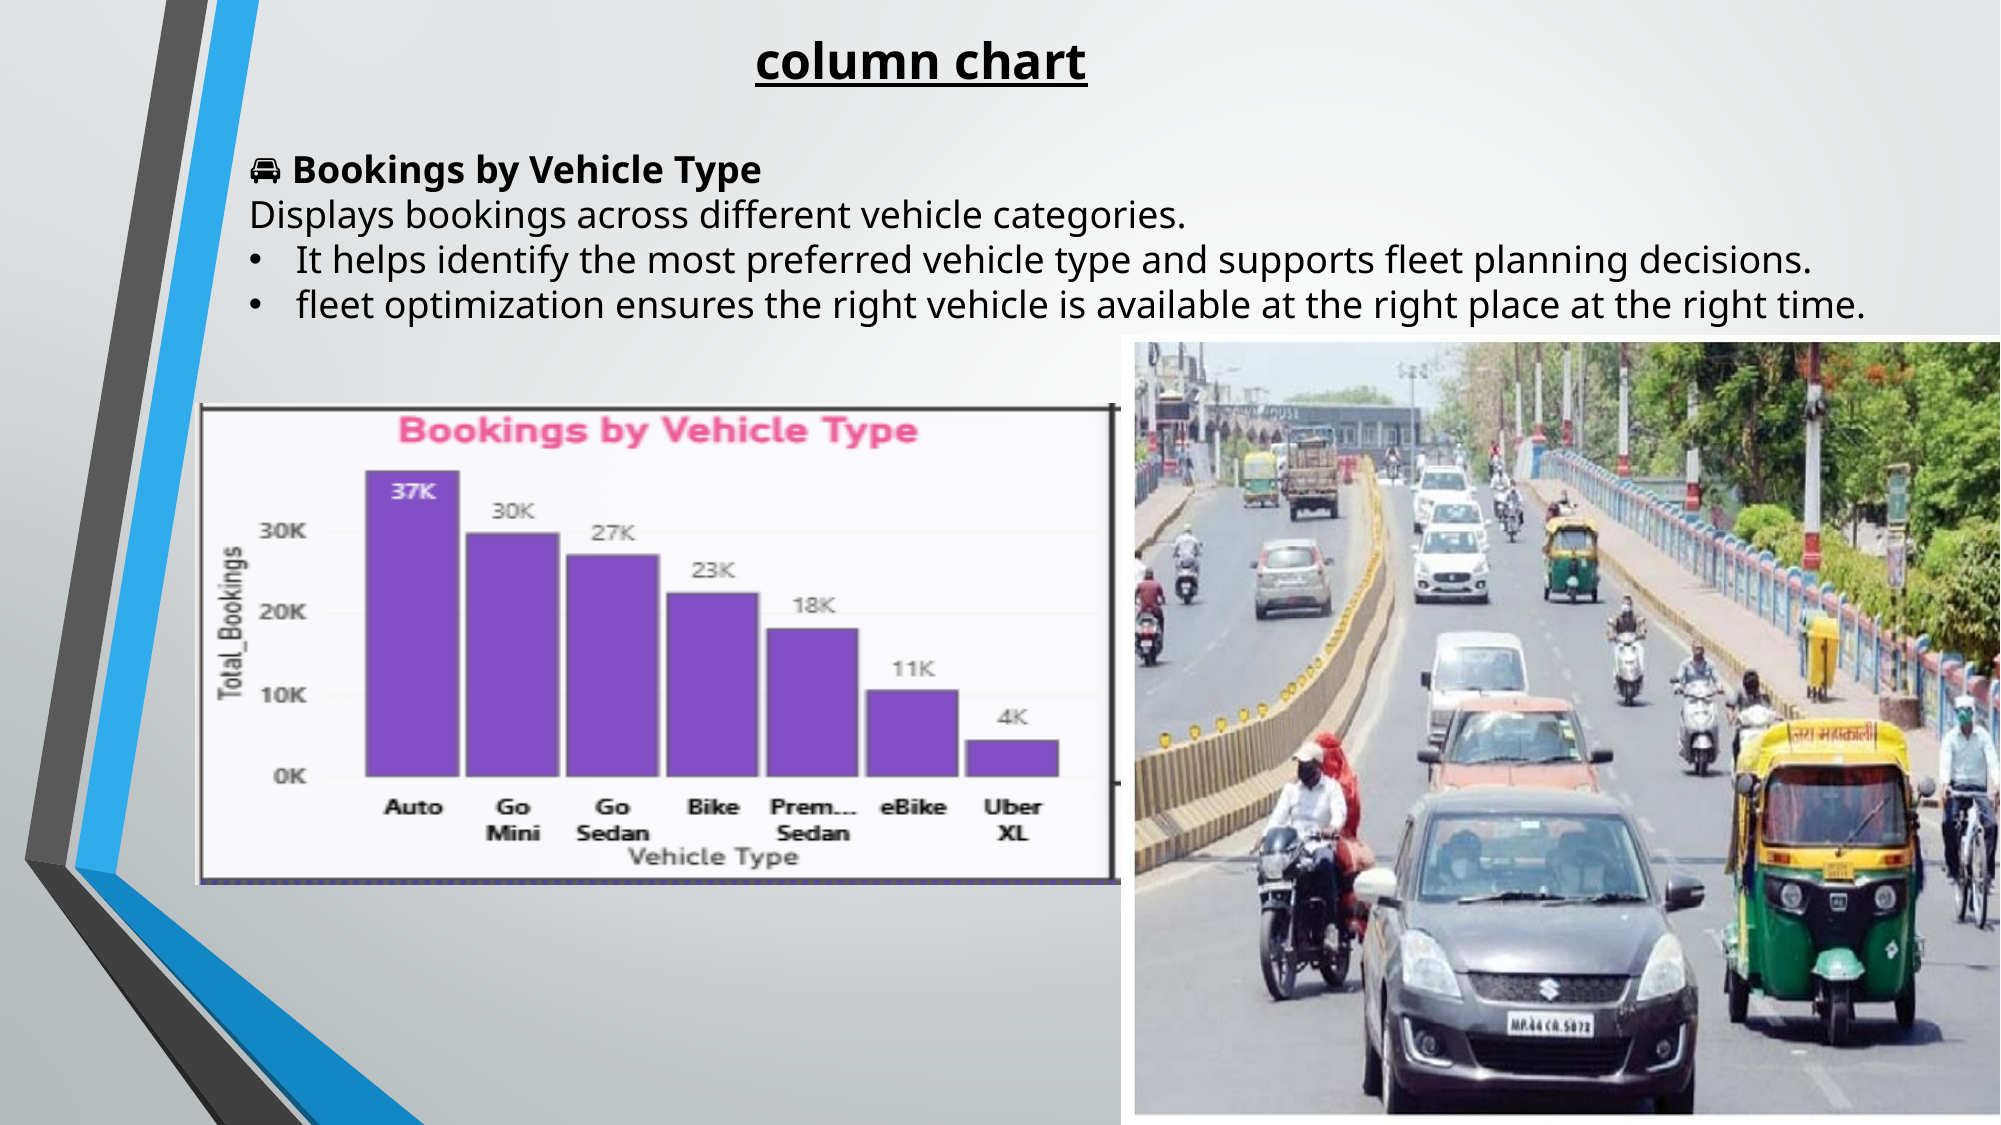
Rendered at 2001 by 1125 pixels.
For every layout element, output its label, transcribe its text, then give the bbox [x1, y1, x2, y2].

picture [195, 334, 2000, 1125]
text_box column chart [730, 22, 1103, 142]
text_box 🚘 Bookings by Vehicle Type Displays bookings across different vehicle categories. It helps identify the most preferred vehicle type and supports fleet planning decisions. fleet optimization ensures the right vehicle is available at the right place at the right time. [234, 138, 1968, 334]
